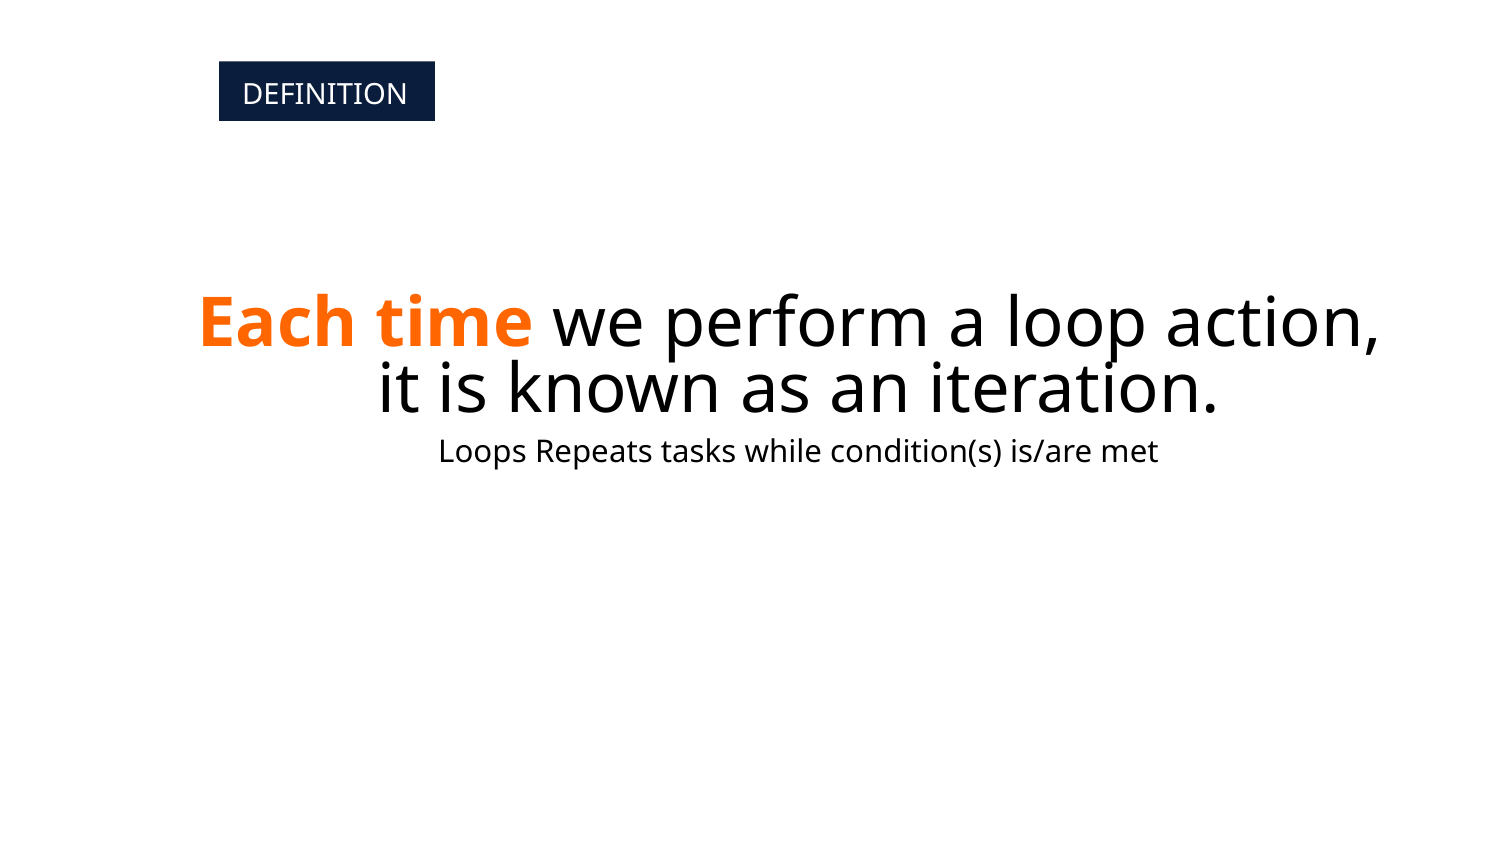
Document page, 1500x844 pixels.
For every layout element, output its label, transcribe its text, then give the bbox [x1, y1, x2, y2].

text_box [219, 116, 435, 121]
text_box Loops Repeats tasks while condition(s) is/are met [391, 432, 1207, 476]
text_box [219, 61, 435, 69]
text_box Each time we perform a loop action, it is known as an iteration. [141, 288, 1457, 433]
text_box DEFINITION [148, 69, 502, 116]
